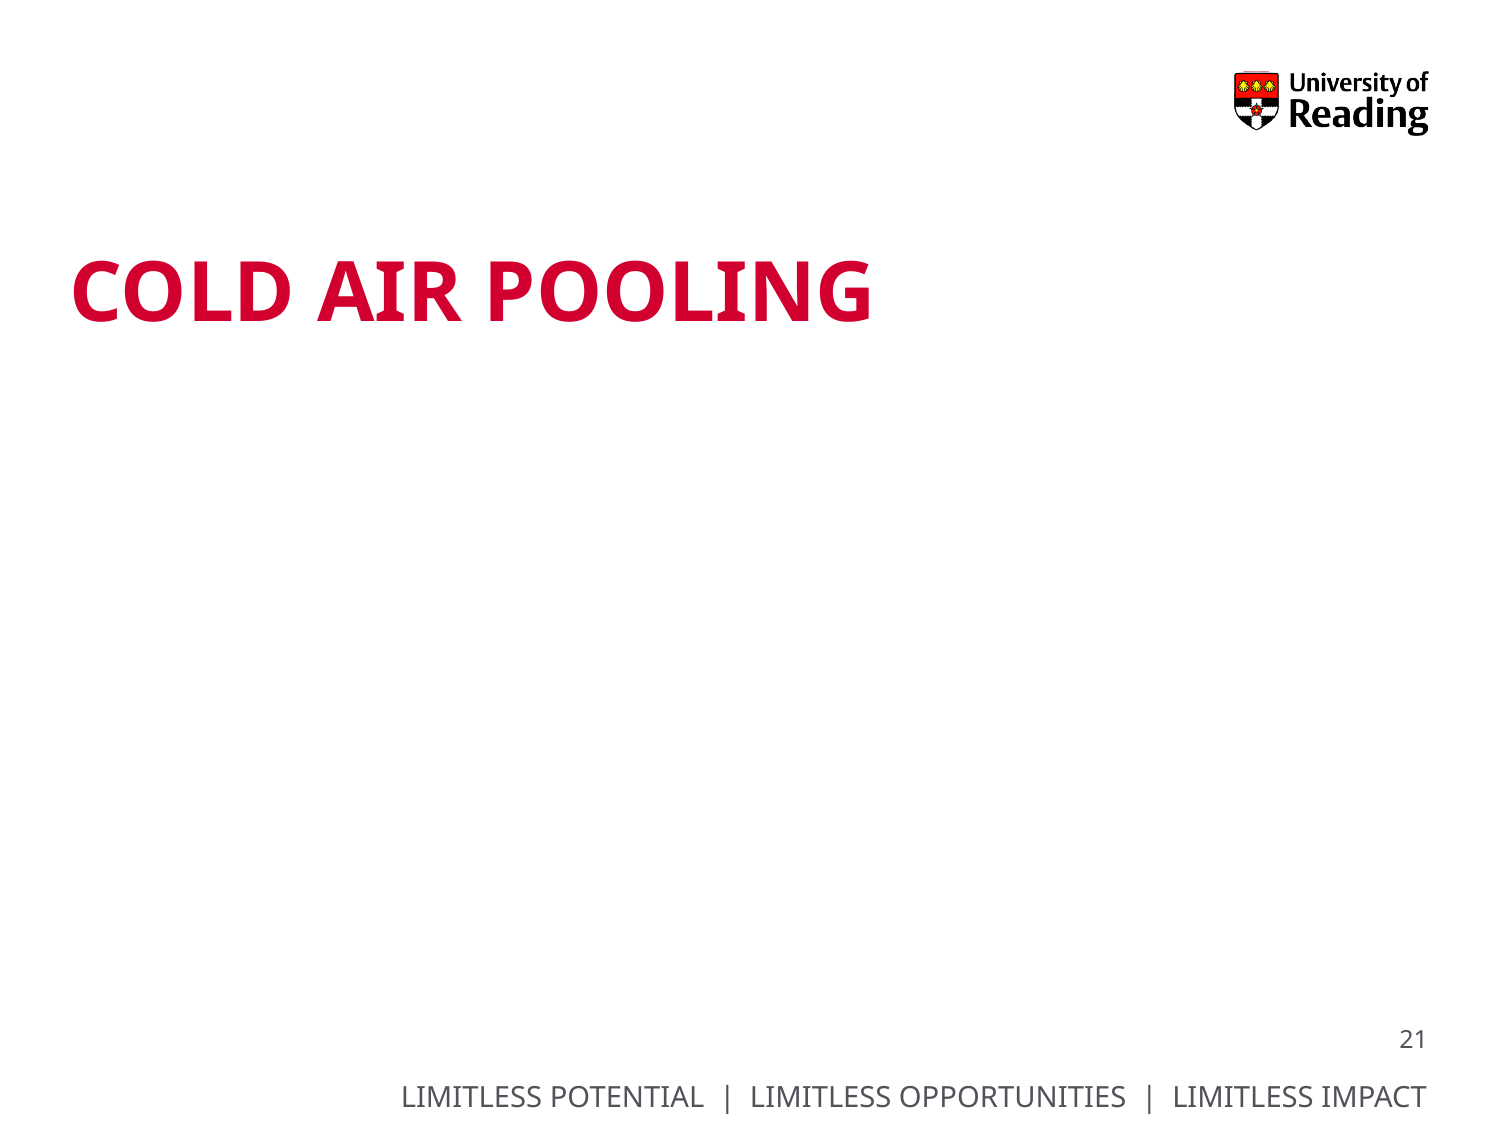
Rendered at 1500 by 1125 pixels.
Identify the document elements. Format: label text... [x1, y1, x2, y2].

title Cold Air Pooling [69, 202, 1428, 339]
picture [1234, 71, 1429, 136]
slide_number 21 [1316, 1023, 1428, 1065]
